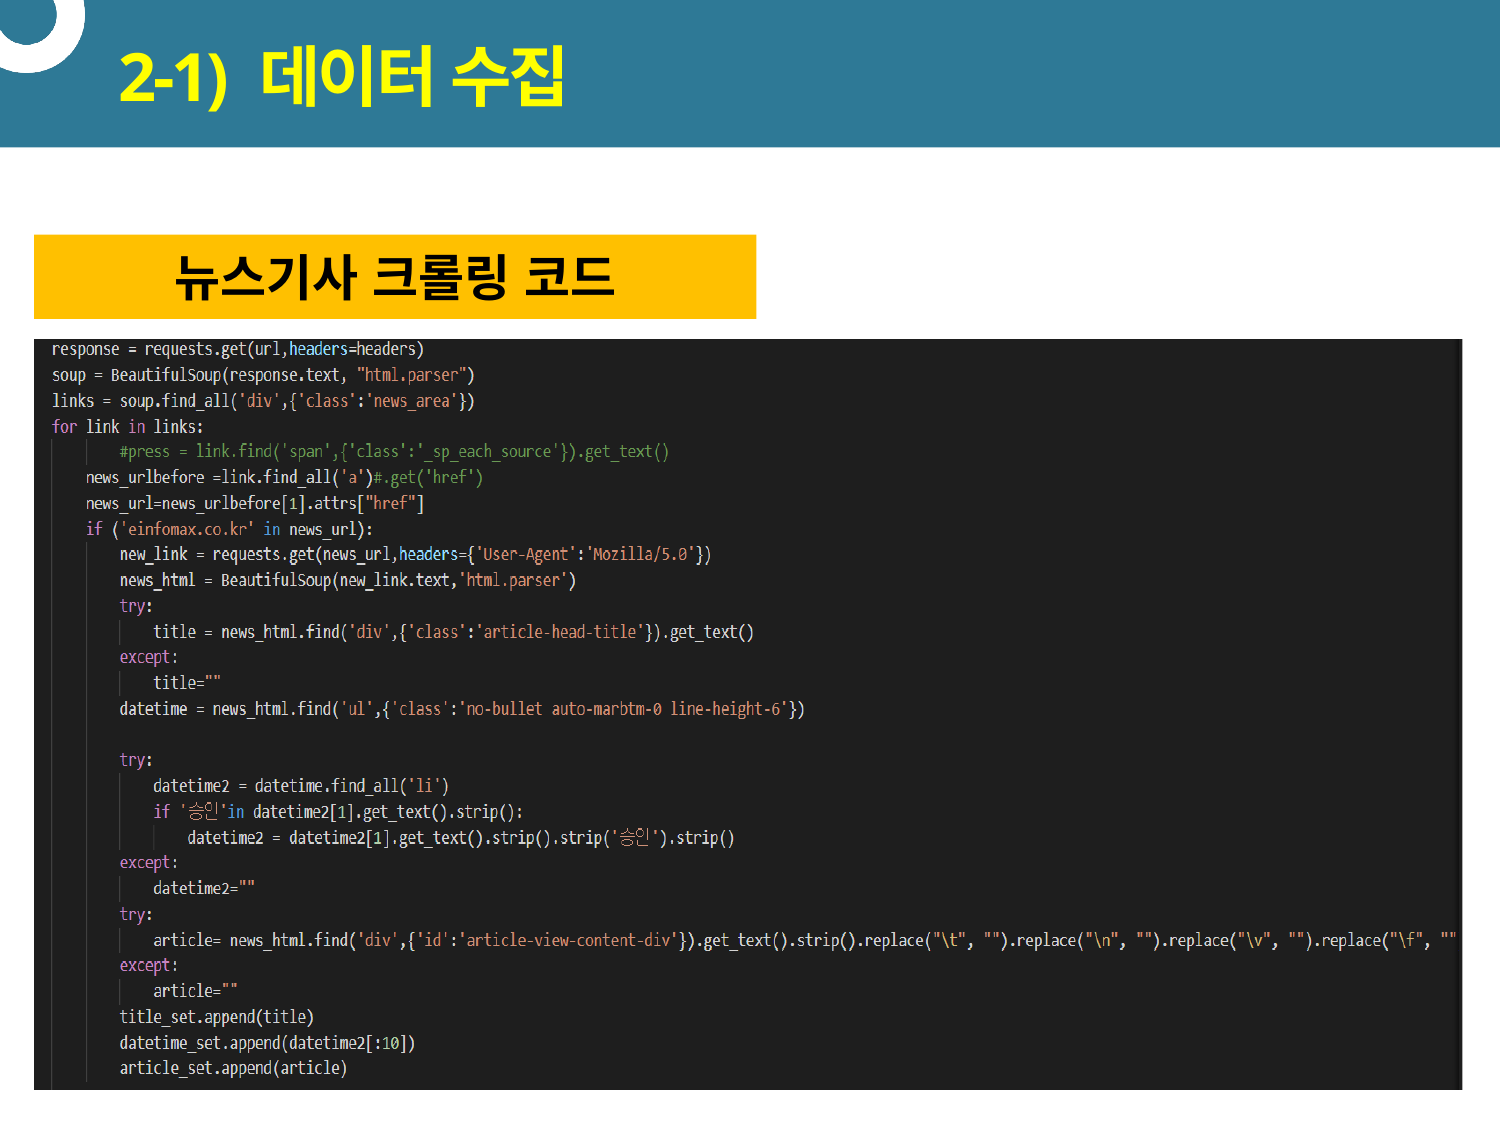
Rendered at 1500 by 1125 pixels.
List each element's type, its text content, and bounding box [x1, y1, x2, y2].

picture [34, 339, 1463, 1090]
picture [0, 0, 85, 73]
title 2-1) 데이터 수집 [103, 32, 1463, 128]
text_box 뉴스기사 크롤링 코드 [33, 234, 757, 320]
